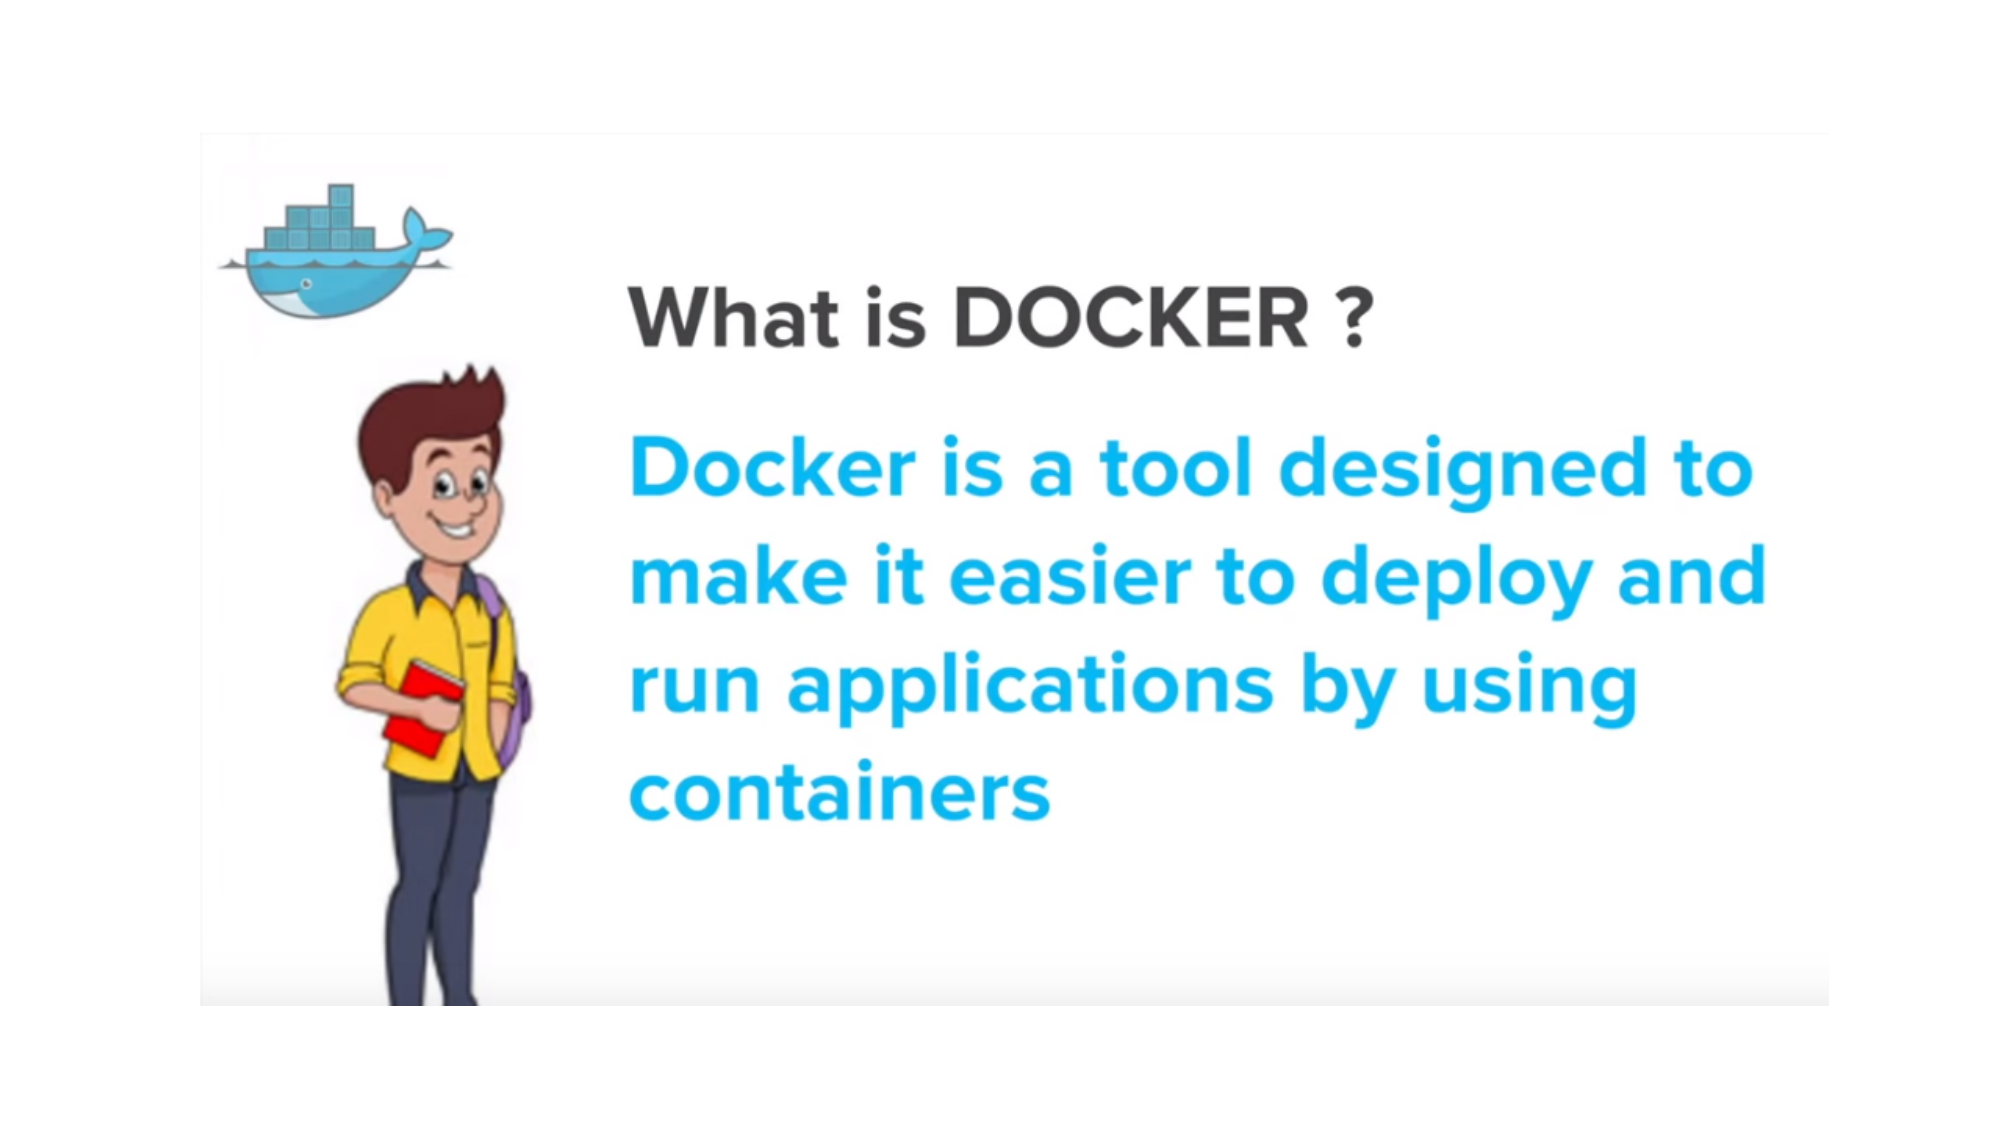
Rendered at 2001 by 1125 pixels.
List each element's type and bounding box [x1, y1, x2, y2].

picture [171, 119, 1829, 1006]
